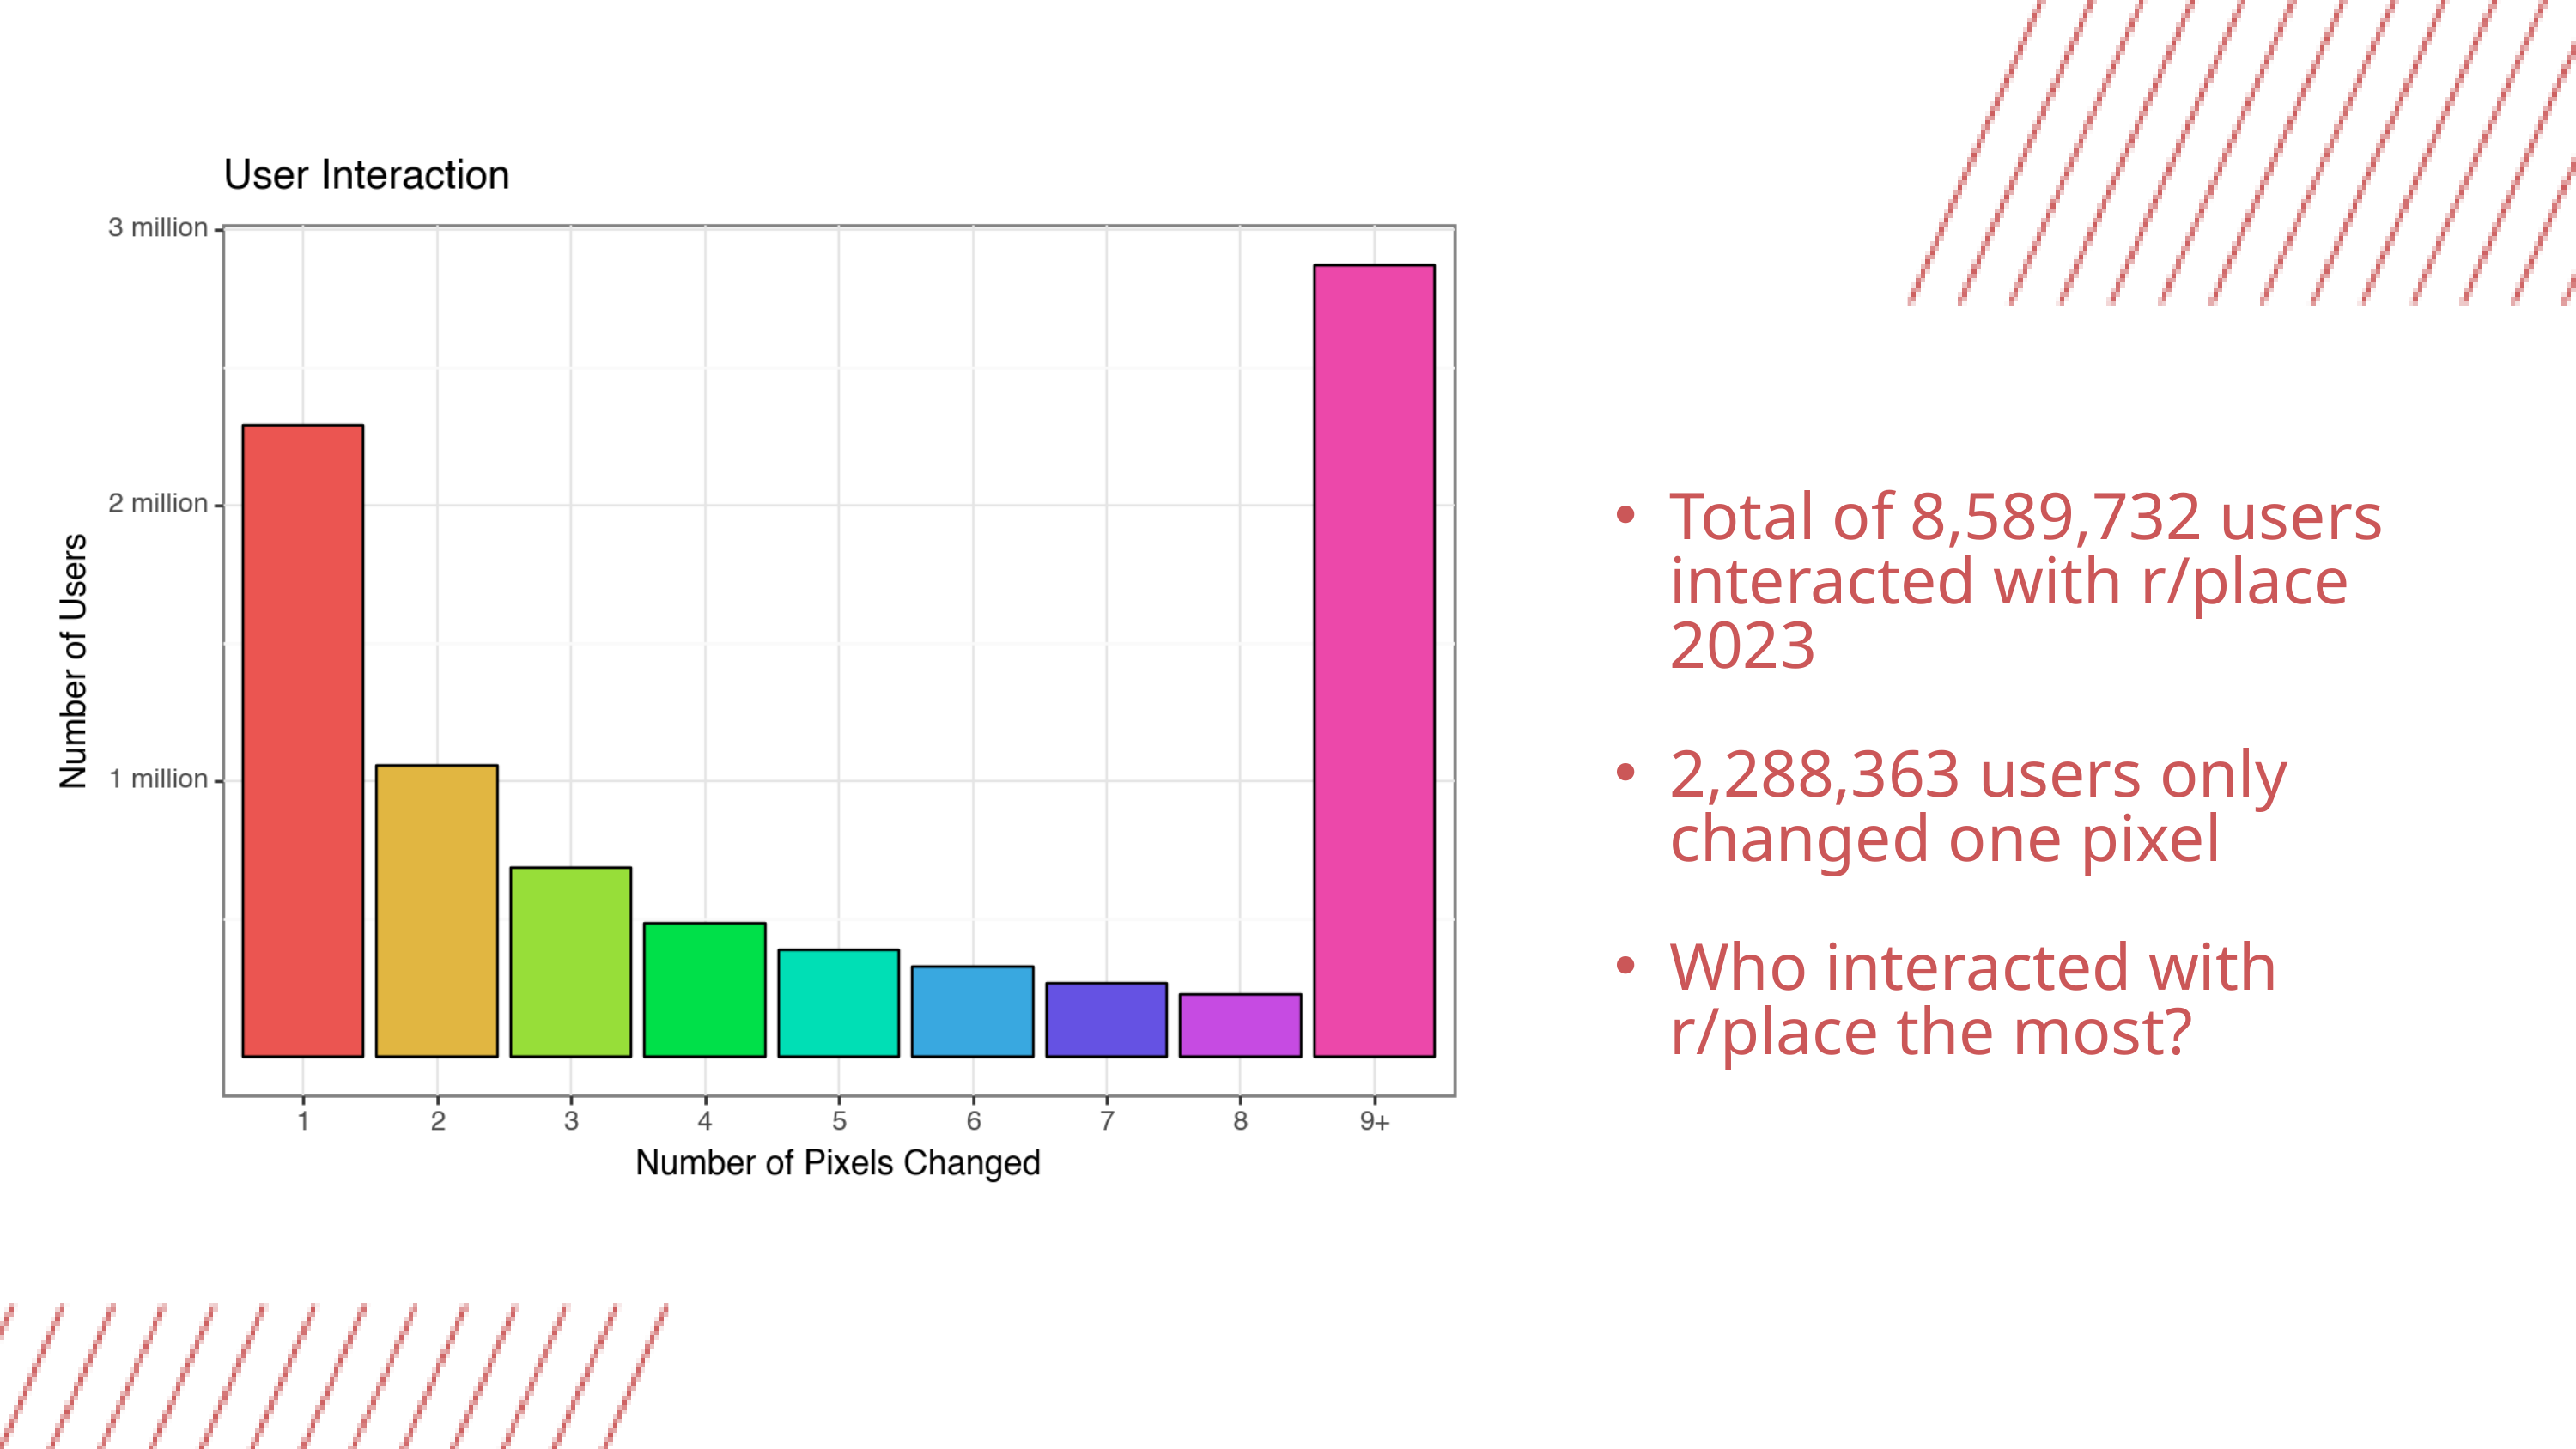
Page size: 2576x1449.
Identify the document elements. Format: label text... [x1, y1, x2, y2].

text_box [46, 144, 1469, 1211]
text_box Total of 8,589,732 users interacted with r/place 2023 2,288,363 users only changed one pixel Who interacted with r/place the most? [1559, 488, 2464, 1068]
text_box [0, 1303, 669, 1449]
text_box [1907, 0, 2576, 306]
